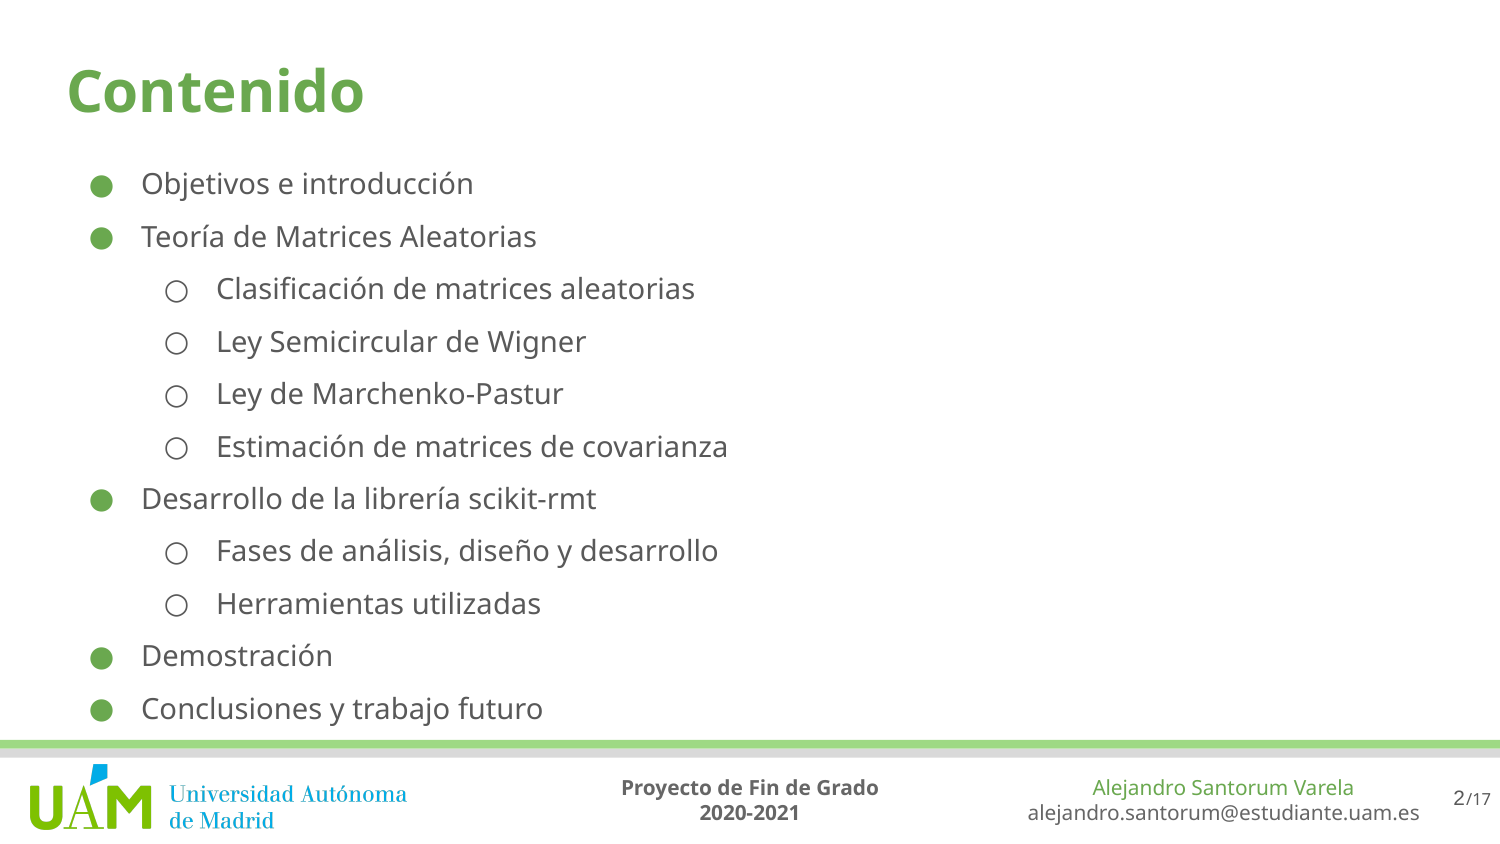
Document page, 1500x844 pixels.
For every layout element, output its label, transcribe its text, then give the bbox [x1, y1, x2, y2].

text_box /17 [1451, 773, 1500, 814]
text_box [0, 748, 1500, 758]
picture [29, 764, 407, 830]
list Objetivos e introducción Teoría de Matrices Aleatorias Clasificación de matrices aleatorias Ley Semicircular de Wigner Ley de Marchenko-Pastur Estimación de matrices de covarianza Desarrollo de la librería scikit-rmt Fases de análisis, diseño y desarrollo Herramientas utilizadas Demostración Conclusiones y trabajo futuro [51, 133, 1449, 739]
slide_number ‹#› [1389, 764, 1480, 830]
text_box Alejandro Santorum Varela alejandro.santorum@estudiante.uam.es [996, 759, 1452, 835]
text_box Proyecto de Fin de Grado 2020-2021 [546, 759, 954, 835]
text_box [0, 739, 1500, 748]
title Contenido [51, 39, 1449, 133]
